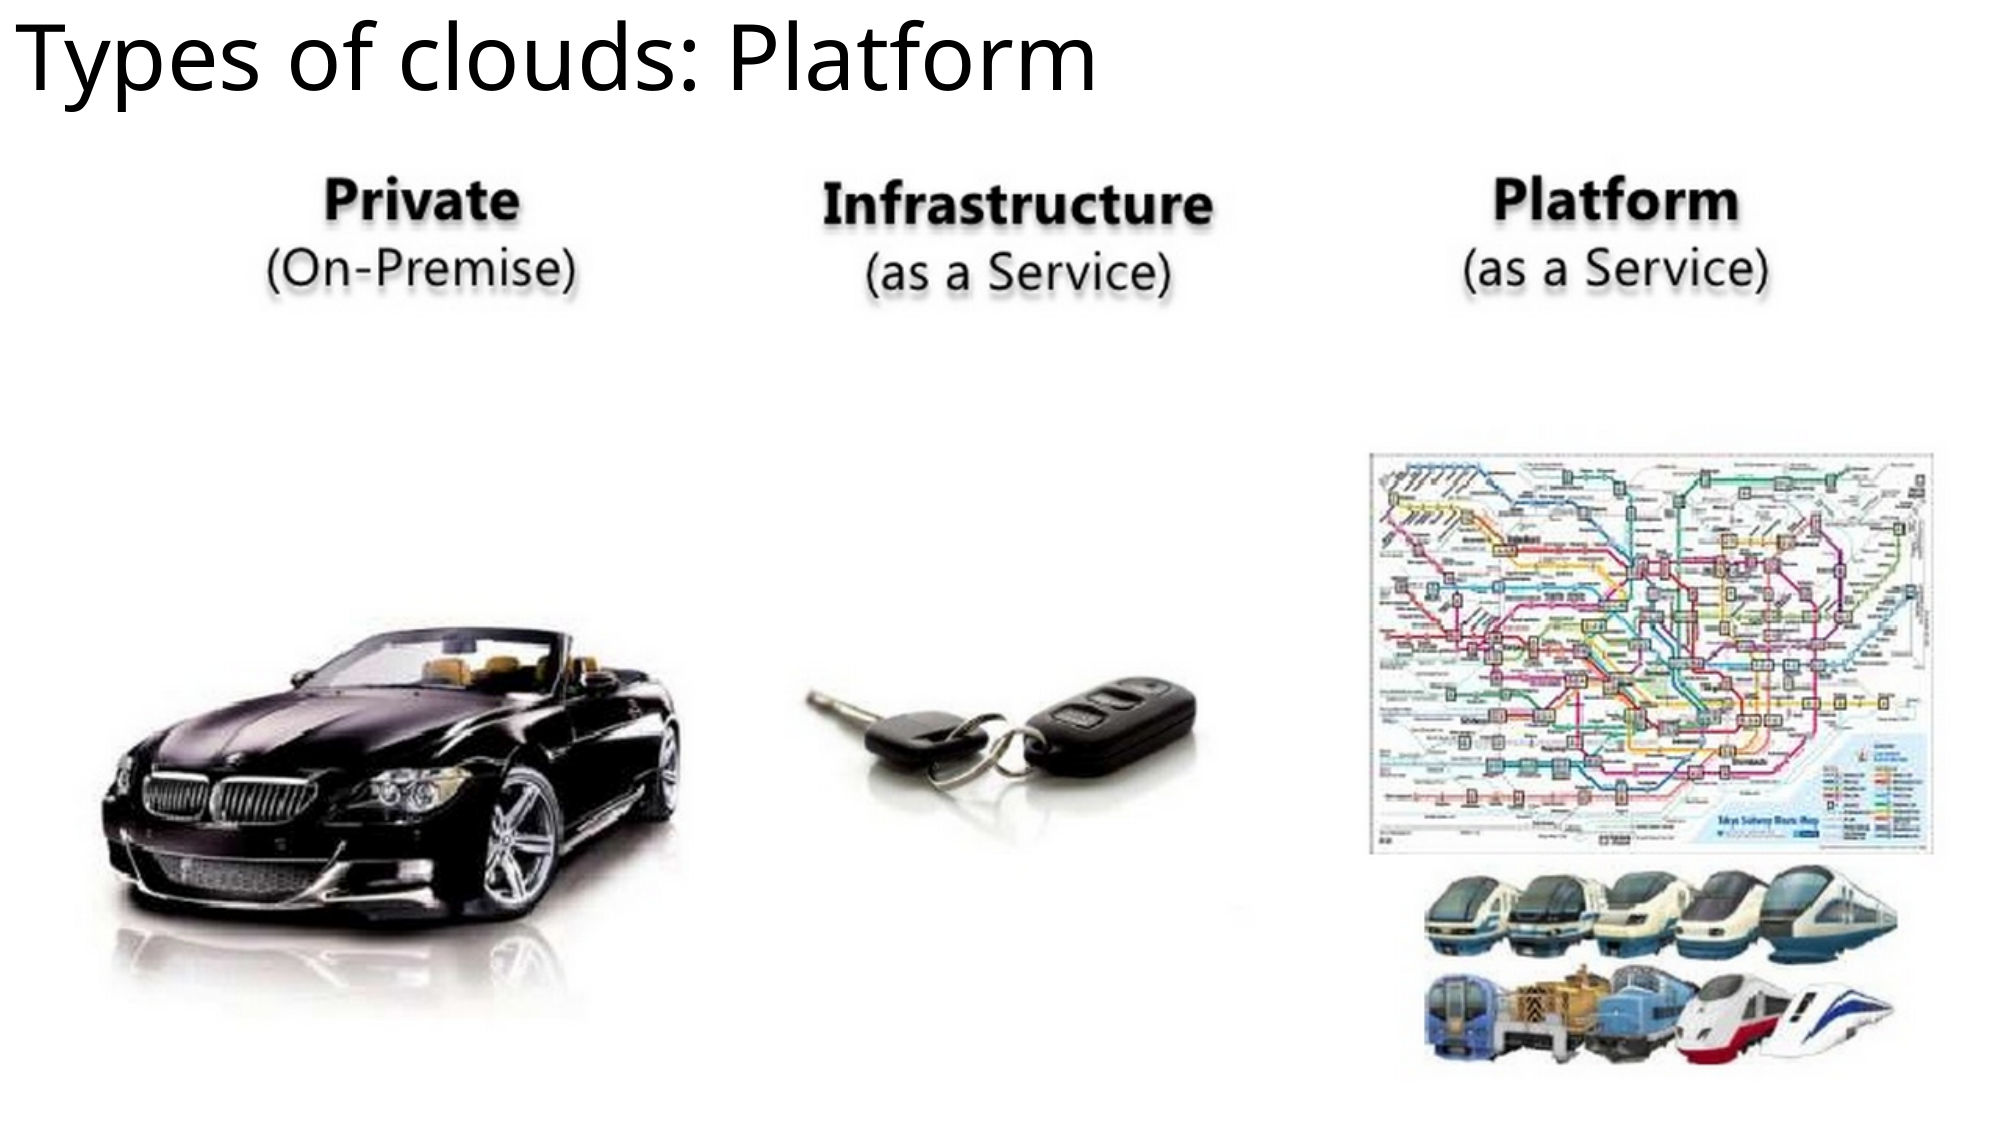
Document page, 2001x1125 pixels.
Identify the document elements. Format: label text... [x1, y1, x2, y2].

title Types of clouds: Platform [0, 0, 1725, 122]
picture [19, 121, 1978, 1121]
